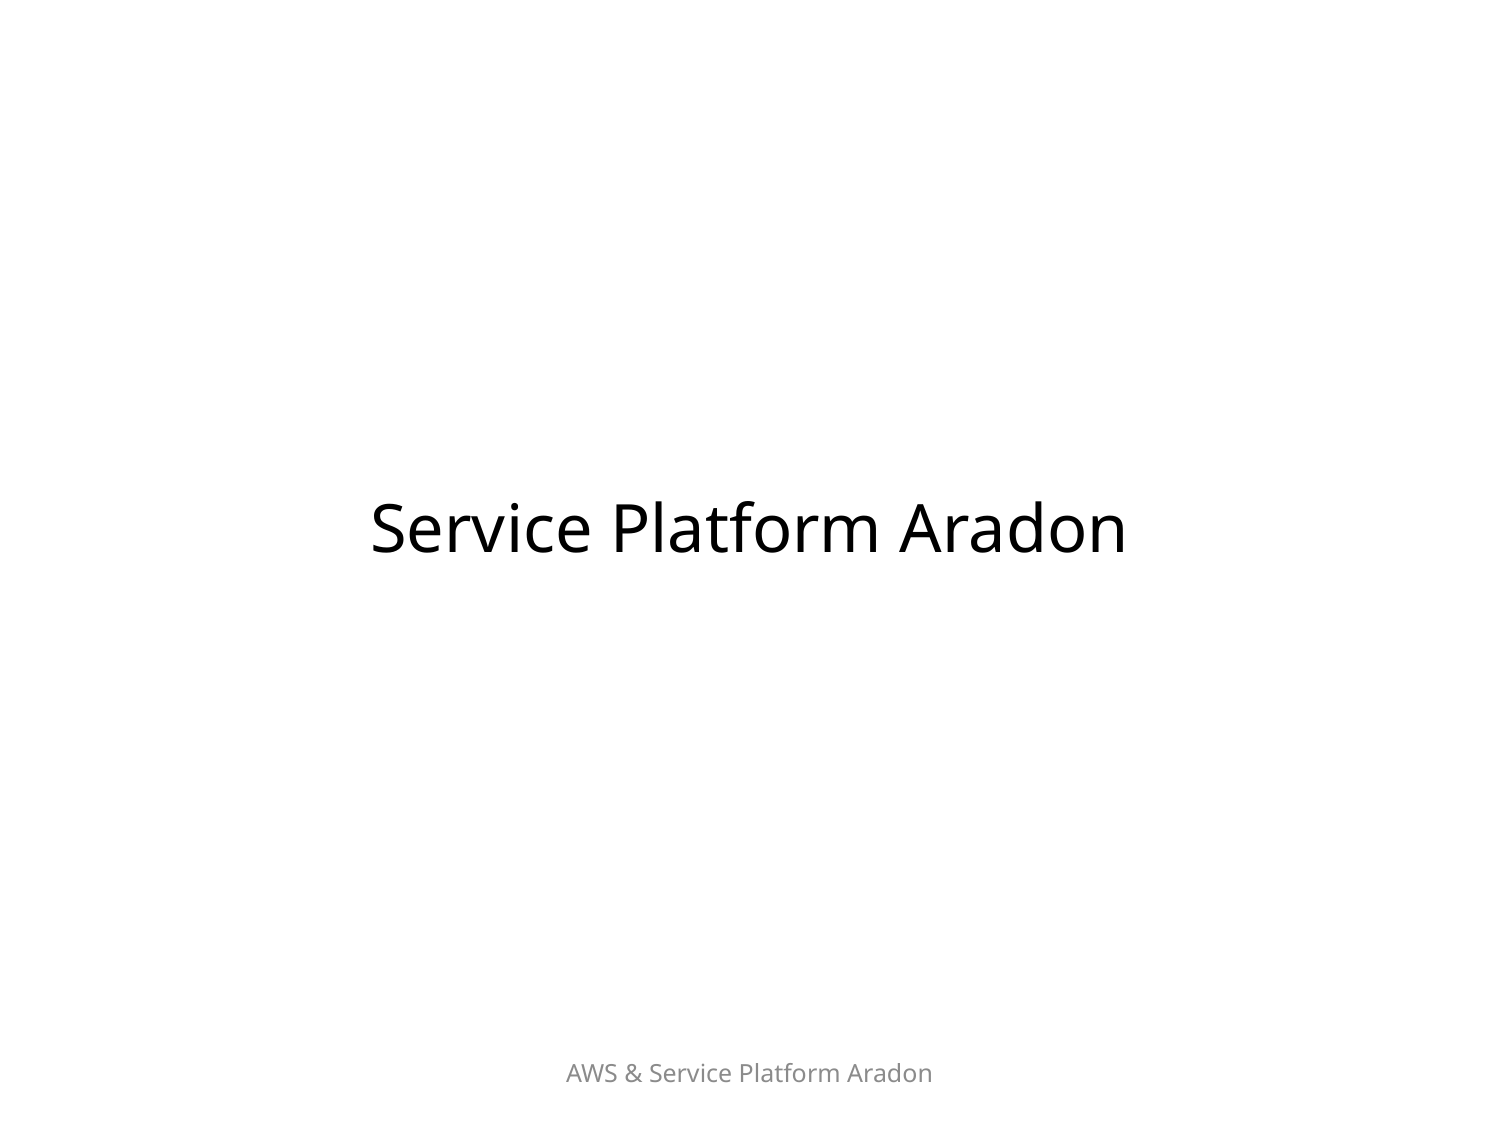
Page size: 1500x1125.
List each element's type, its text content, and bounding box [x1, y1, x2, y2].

footer AWS & Service Platform Aradon [512, 1042, 988, 1103]
title Service Platform Aradon [75, 432, 1425, 621]
